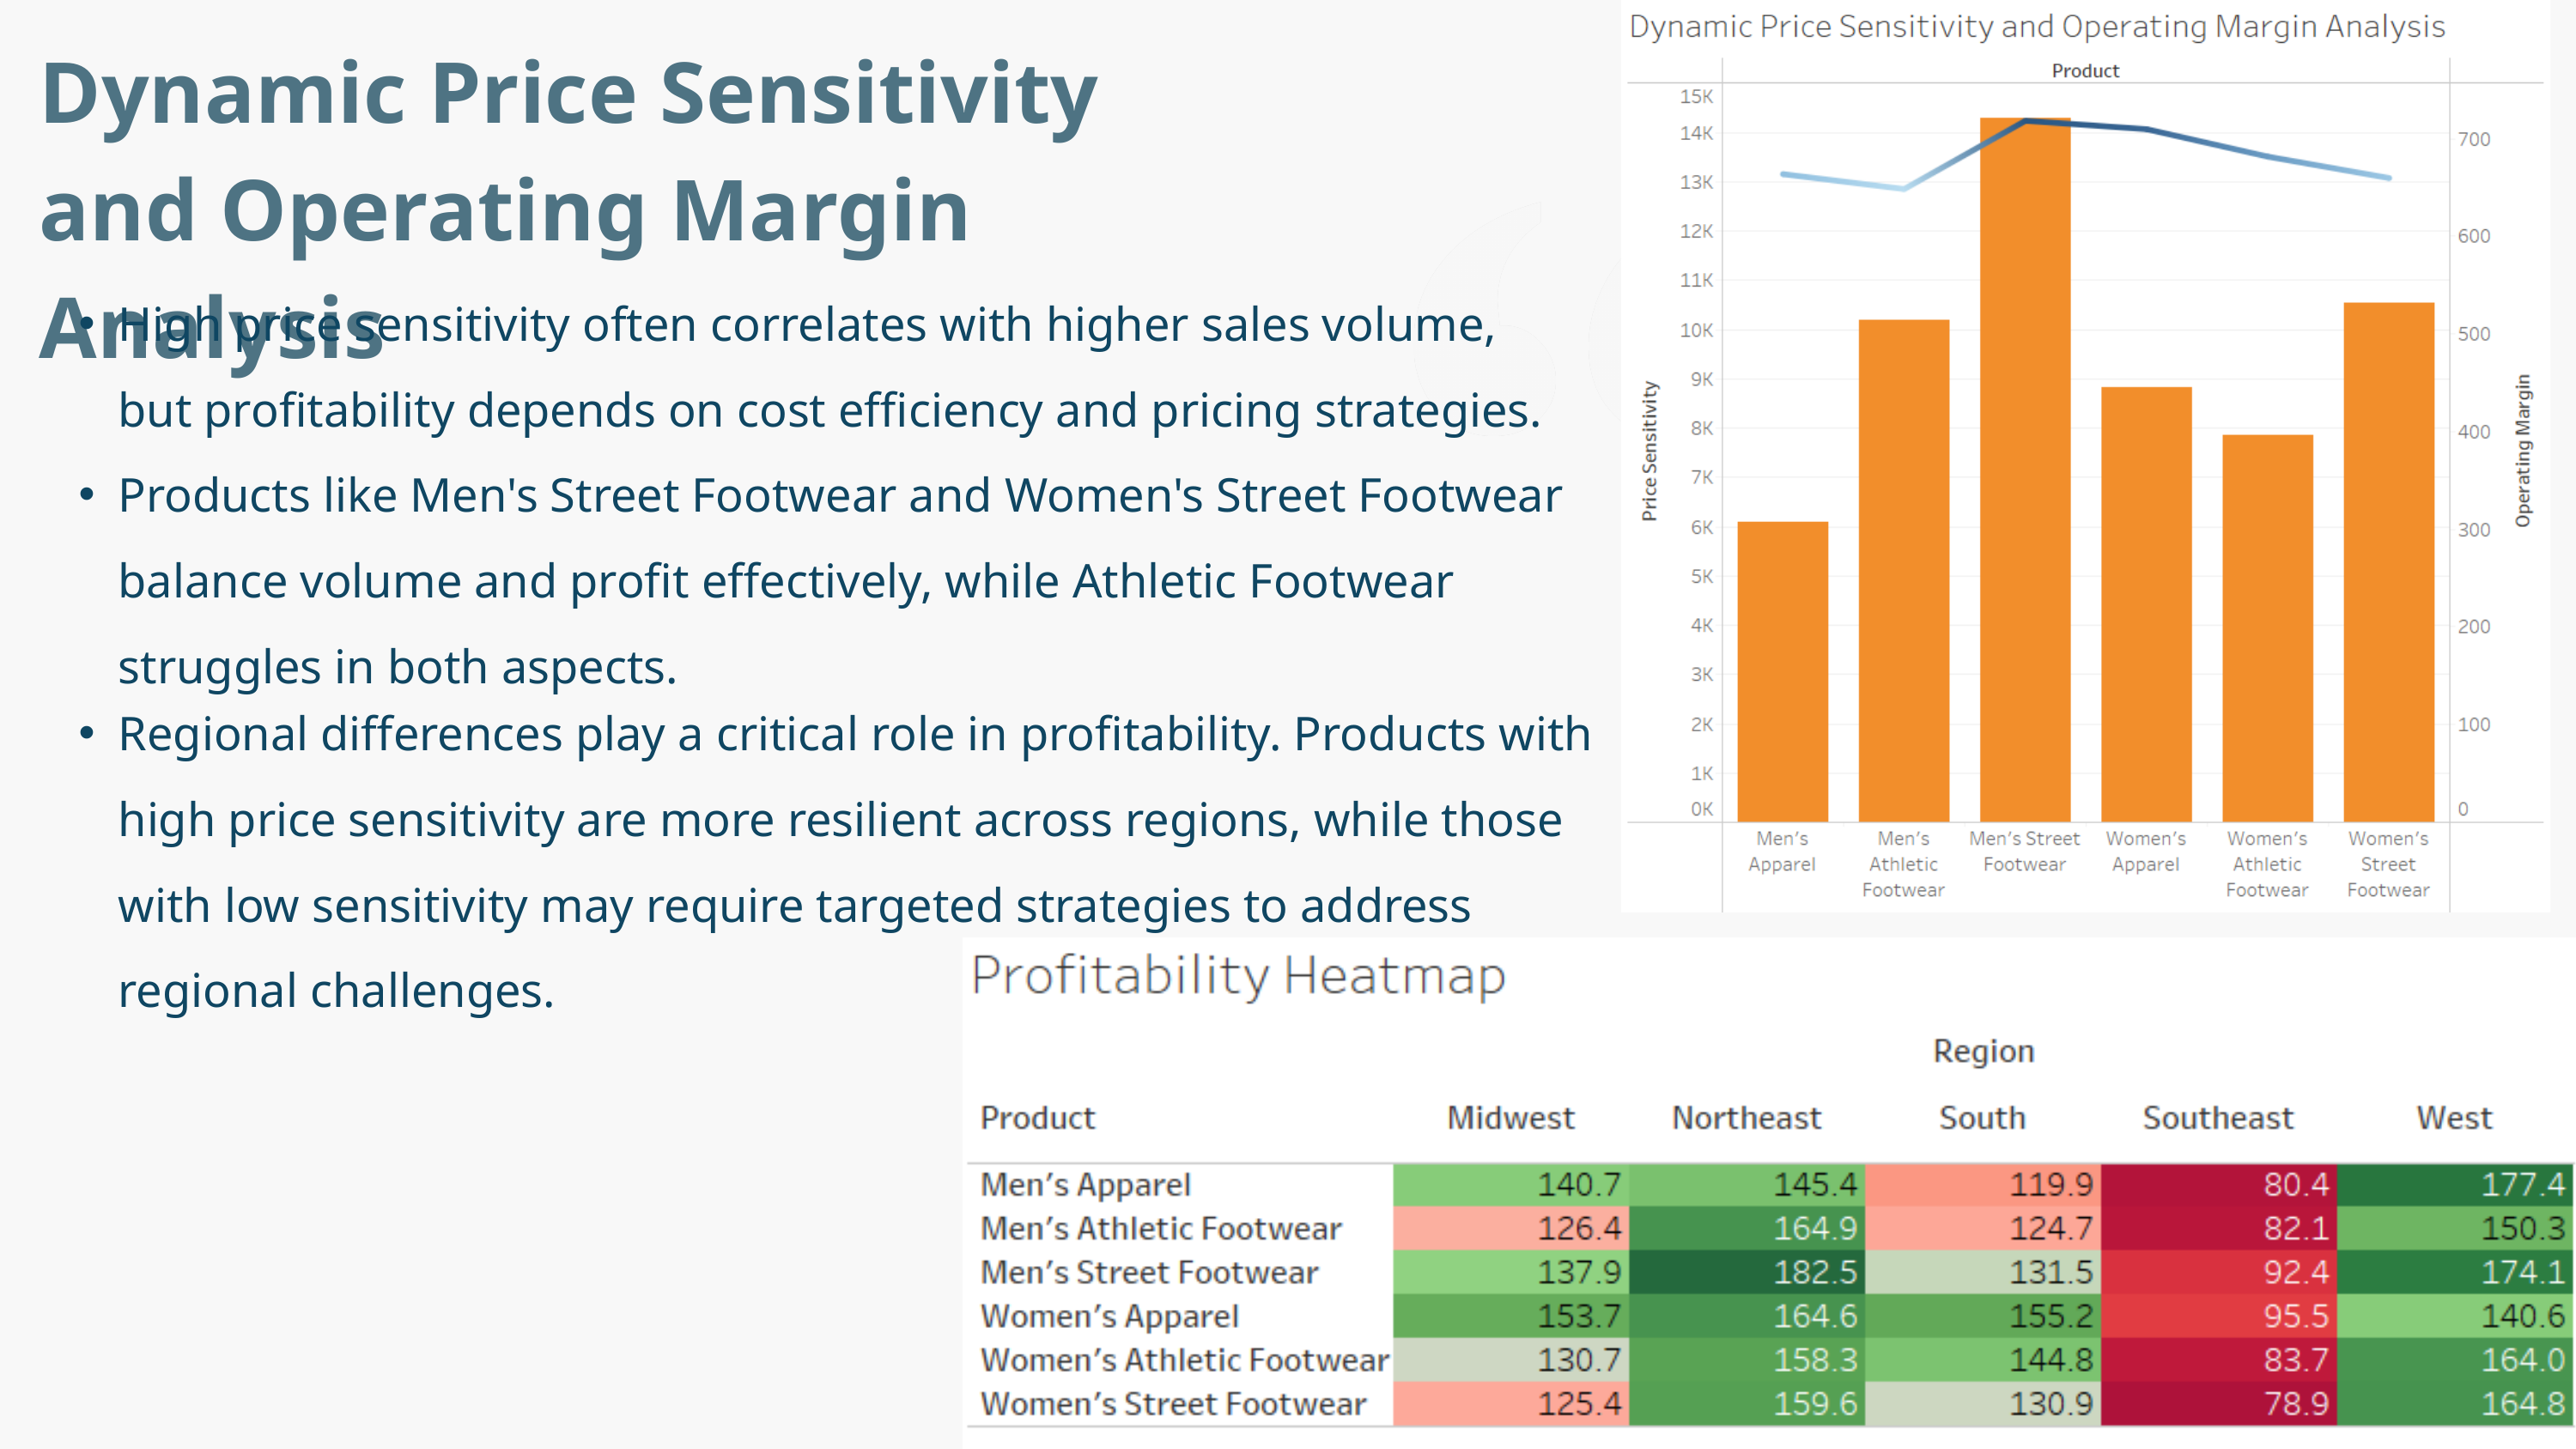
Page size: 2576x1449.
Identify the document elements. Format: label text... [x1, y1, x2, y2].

text_box [962, 937, 2576, 1449]
text_box [1413, 202, 1620, 436]
text_box Dynamic Price Sensitivity and Operating Margin Analysis [39, 22, 1150, 264]
text_box High price sensitivity often correlates with higher sales volume, but profitability depends on cost efficiency and pricing strategies. Products like Men's Street Footwear and Women's Street Footwear balance volume and profit effectively, while Athletic Footwear struggles in both aspects. [39, 264, 1574, 674]
text_box Regional differences play a critical role in profitability. Products with high price sensitivity are more resilient across regions, while those with low sensitivity may require targeted strategies to address regional challenges. [39, 674, 1621, 1017]
text_box [1620, 0, 2551, 912]
